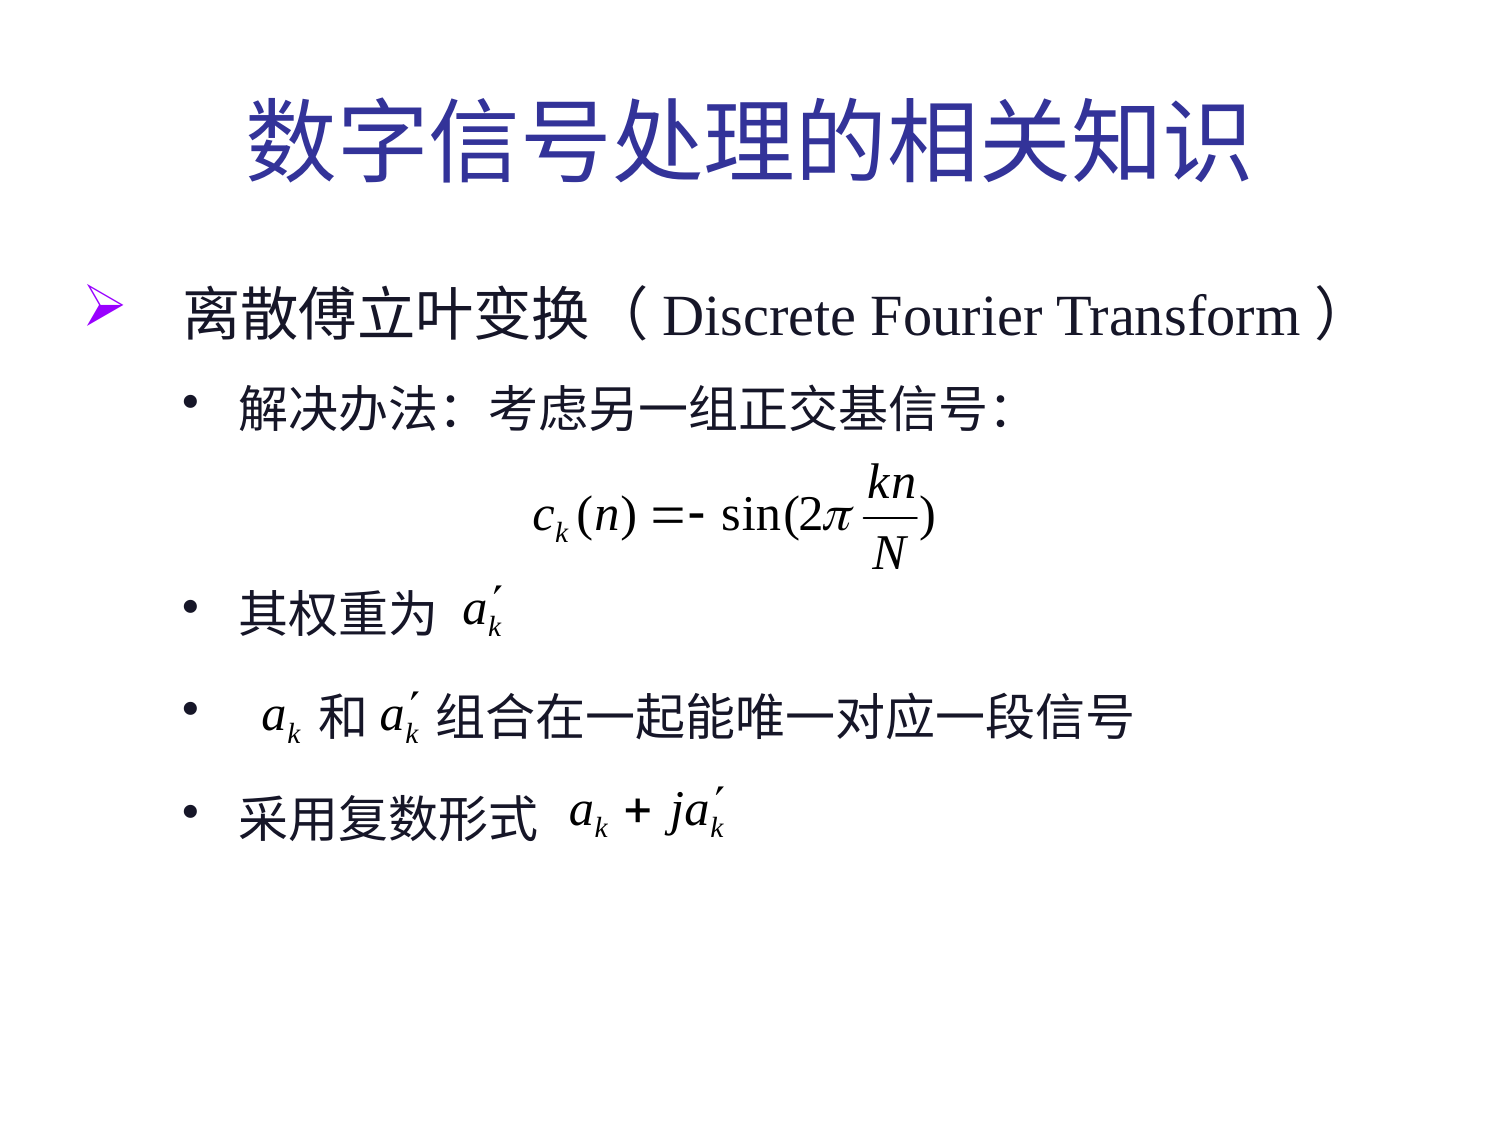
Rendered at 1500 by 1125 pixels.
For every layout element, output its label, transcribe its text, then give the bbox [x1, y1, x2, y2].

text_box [371, 680, 431, 756]
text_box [525, 450, 946, 581]
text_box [560, 774, 734, 851]
title 数字信号处理的相关知识 [75, 45, 1425, 233]
list 离散傅立叶变换（Discrete Fourier Transform） 解决办法：考虑另一组正交基信号： 其权重为 和 组合在一起能唯一对应一段信号 采用复数形式 [79, 269, 1474, 945]
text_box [253, 680, 313, 756]
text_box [454, 573, 514, 650]
